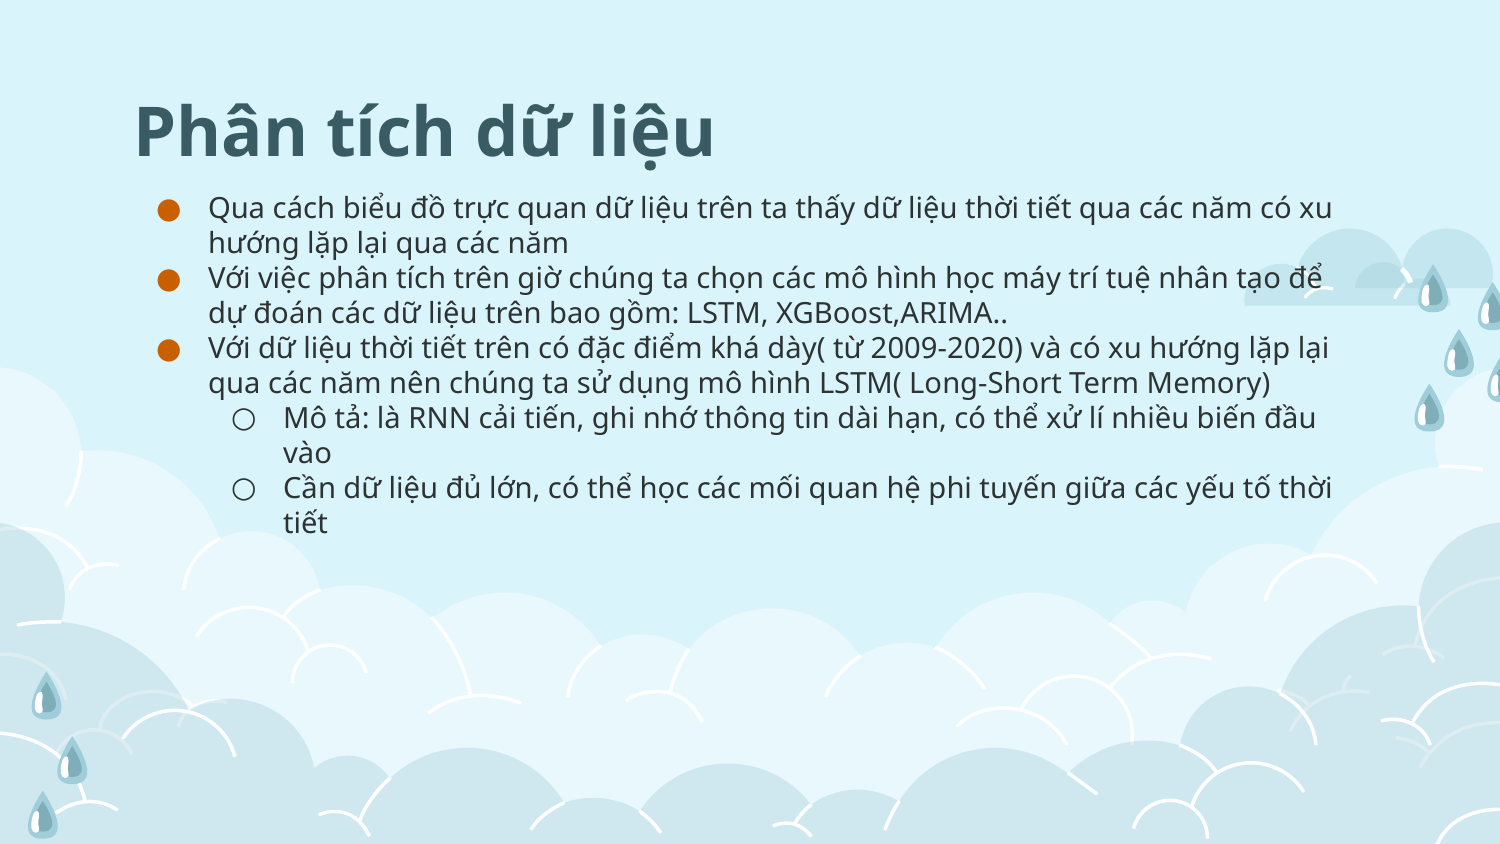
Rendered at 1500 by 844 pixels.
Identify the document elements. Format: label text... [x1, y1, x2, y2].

list Qua cách biểu đồ trực quan dữ liệu trên ta thấy dữ liệu thời tiết qua các năm có xu hướng lặp lại qua các năm Với việc phân tích trên giờ chúng ta chọn các mô hình học máy trí tuệ nhân tạo để dự đoán các dữ liệu trên bao gồm: LSTM, XGBoost,ARIMA.. Với dữ liệu thời tiết trên có đặc điểm khá dày( từ 2009-2020) và có xu hướng lặp lại qua các năm nên chúng ta sử dụng mô hình LSTM( Long-Short Term Memory) Mô tả: là RNN cải tiến, ghi nhớ thông tin dài hạn, có thể xử lí nhiều biến đầu vào Cần dữ liệu đủ lớn, có thể học các mối quan hệ phi tuyến giữa các yếu tố thời tiết [118, 174, 1382, 346]
title Phân tích dữ liệu [118, 72, 1382, 167]
